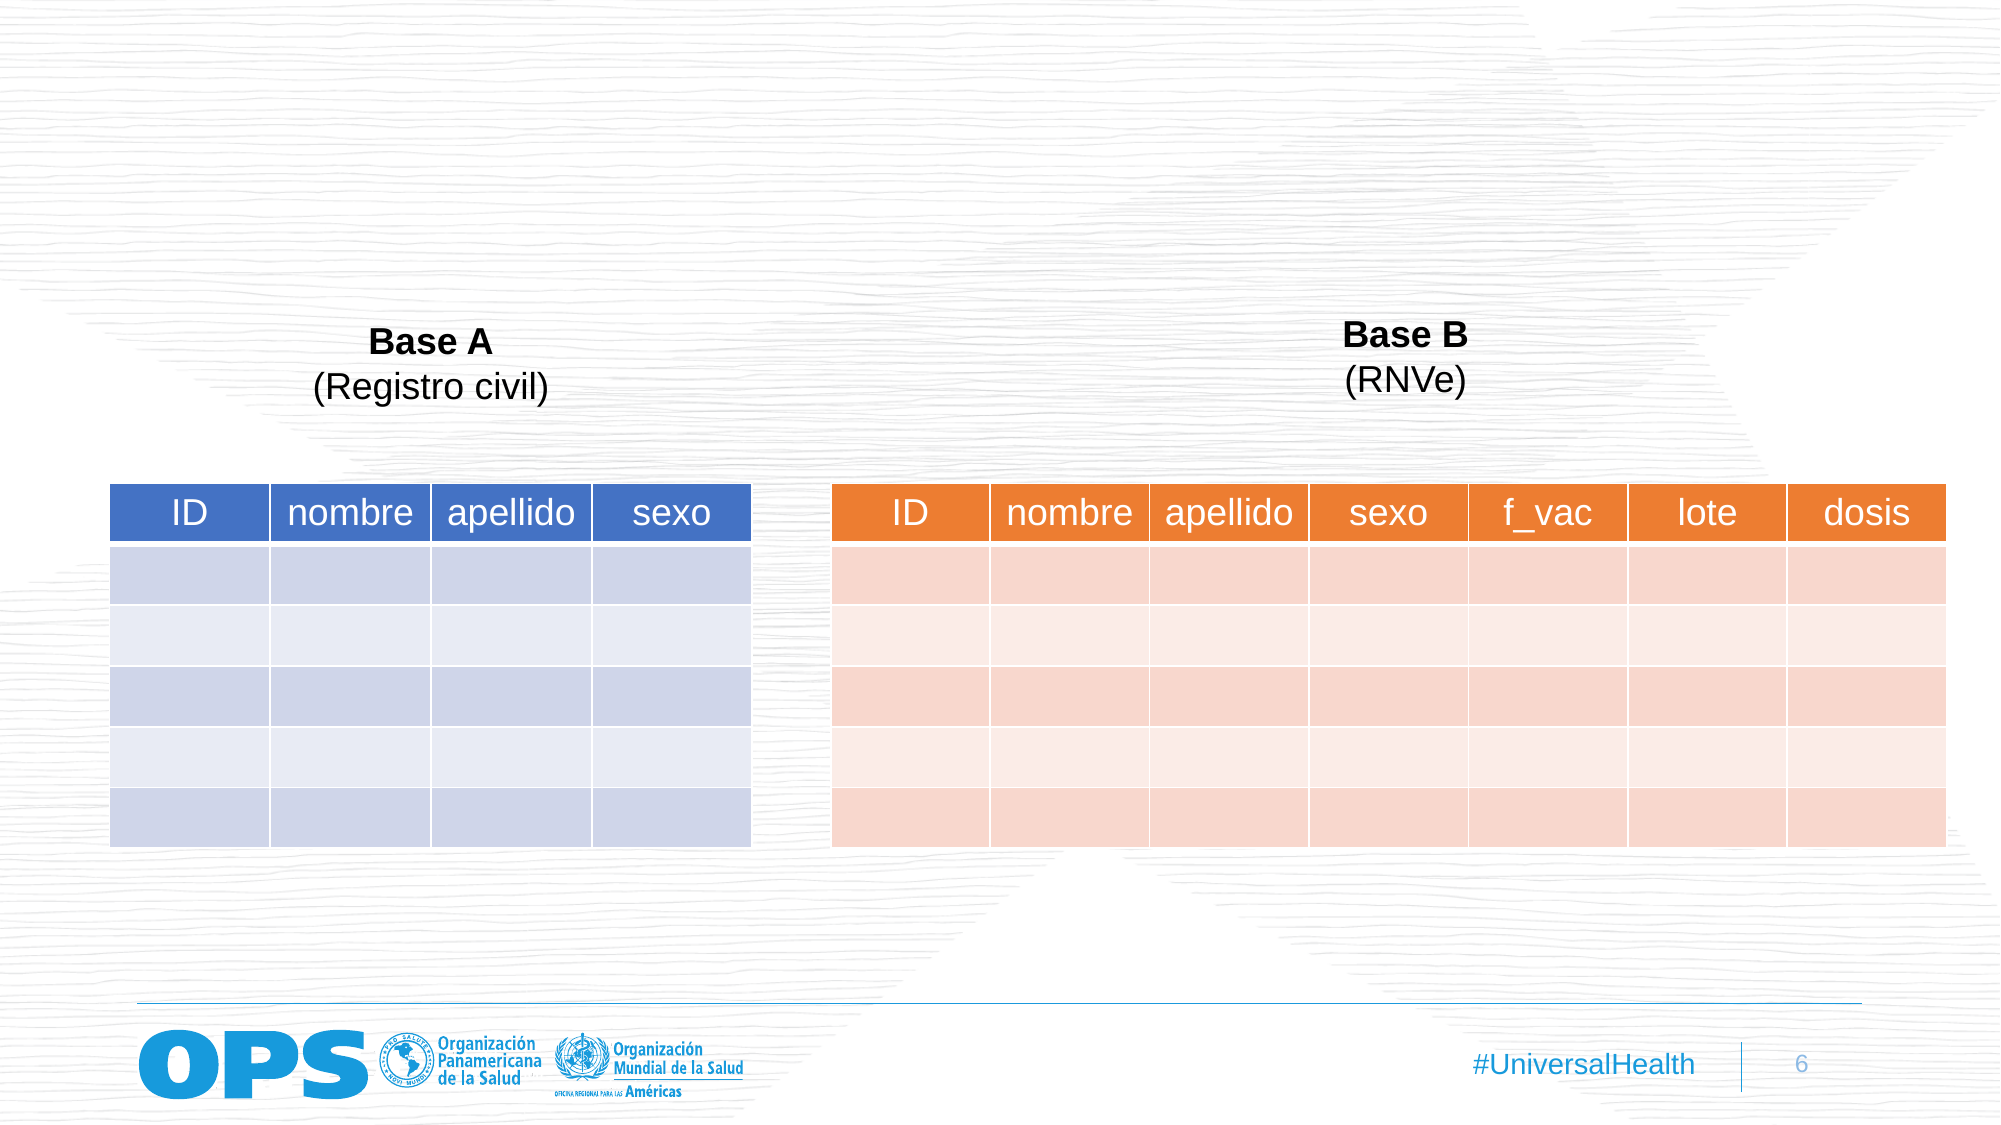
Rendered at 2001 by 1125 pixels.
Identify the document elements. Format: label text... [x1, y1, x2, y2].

table_cell [1310, 667, 1468, 726]
table_cell [110, 606, 269, 665]
table_cell [432, 667, 591, 726]
table_cell [110, 547, 269, 604]
table_cell [832, 728, 989, 787]
table_header nombre [991, 484, 1149, 541]
table_cell [1469, 606, 1627, 665]
table_cell [1150, 667, 1308, 726]
table_cell [991, 667, 1149, 726]
table_cell [832, 606, 989, 665]
table_cell [1469, 667, 1627, 726]
table_cell [1150, 606, 1308, 665]
table_header ID [832, 484, 989, 541]
table_cell [991, 728, 1149, 787]
table_cell [1469, 788, 1627, 847]
table_cell [1788, 728, 1946, 787]
text_box Base B (RNVe) [1187, 302, 1624, 408]
table_cell [110, 667, 269, 726]
table_cell [110, 788, 269, 847]
table_header sexo [1310, 484, 1468, 541]
table_cell [1629, 667, 1786, 726]
table_cell [1469, 728, 1627, 787]
table_cell [832, 547, 989, 604]
text_box [0, 0, 2000, 1125]
table_cell [432, 606, 591, 665]
table_cell [991, 788, 1149, 847]
table_cell [271, 547, 430, 604]
table_cell [432, 547, 591, 604]
table_header sexo [593, 484, 751, 541]
table_cell [1310, 788, 1468, 847]
table_cell [1629, 606, 1786, 665]
table_cell [1150, 728, 1308, 787]
table_cell [1788, 788, 1946, 847]
table_cell [991, 547, 1149, 604]
table_cell [593, 606, 751, 665]
table_cell [432, 788, 591, 847]
table_cell [593, 728, 751, 787]
table_cell [110, 728, 269, 787]
table_cell [1629, 788, 1786, 847]
table_cell [1310, 606, 1468, 665]
table_cell [1469, 547, 1627, 604]
table_cell [432, 728, 591, 787]
table_header ID [110, 484, 269, 541]
table_cell [1150, 547, 1308, 604]
table_cell [832, 667, 989, 726]
table_cell [1788, 667, 1946, 726]
table_cell [271, 667, 430, 726]
table_header apellido [432, 484, 591, 541]
table_cell [593, 547, 751, 604]
table_cell [271, 606, 430, 665]
table_cell [593, 788, 751, 847]
table_cell [1629, 547, 1786, 604]
table_cell [832, 788, 989, 847]
table_cell [271, 728, 430, 787]
table_header nombre [271, 484, 430, 541]
table_cell [1629, 728, 1786, 787]
table_cell [1788, 547, 1946, 604]
table_header apellido [1150, 484, 1308, 541]
table_header f_vac [1469, 484, 1627, 541]
table_cell [593, 667, 751, 726]
table_cell [991, 606, 1149, 665]
table_cell [1310, 547, 1468, 604]
table_cell [271, 788, 430, 847]
slide_number 6 [1741, 1032, 1863, 1093]
table_cell [1150, 788, 1308, 847]
table_cell [1310, 728, 1468, 787]
text_box Base A (Registro civil) [213, 309, 649, 415]
table_header dosis [1788, 484, 1946, 541]
table_cell [1788, 606, 1946, 665]
table_header lote [1629, 484, 1786, 541]
